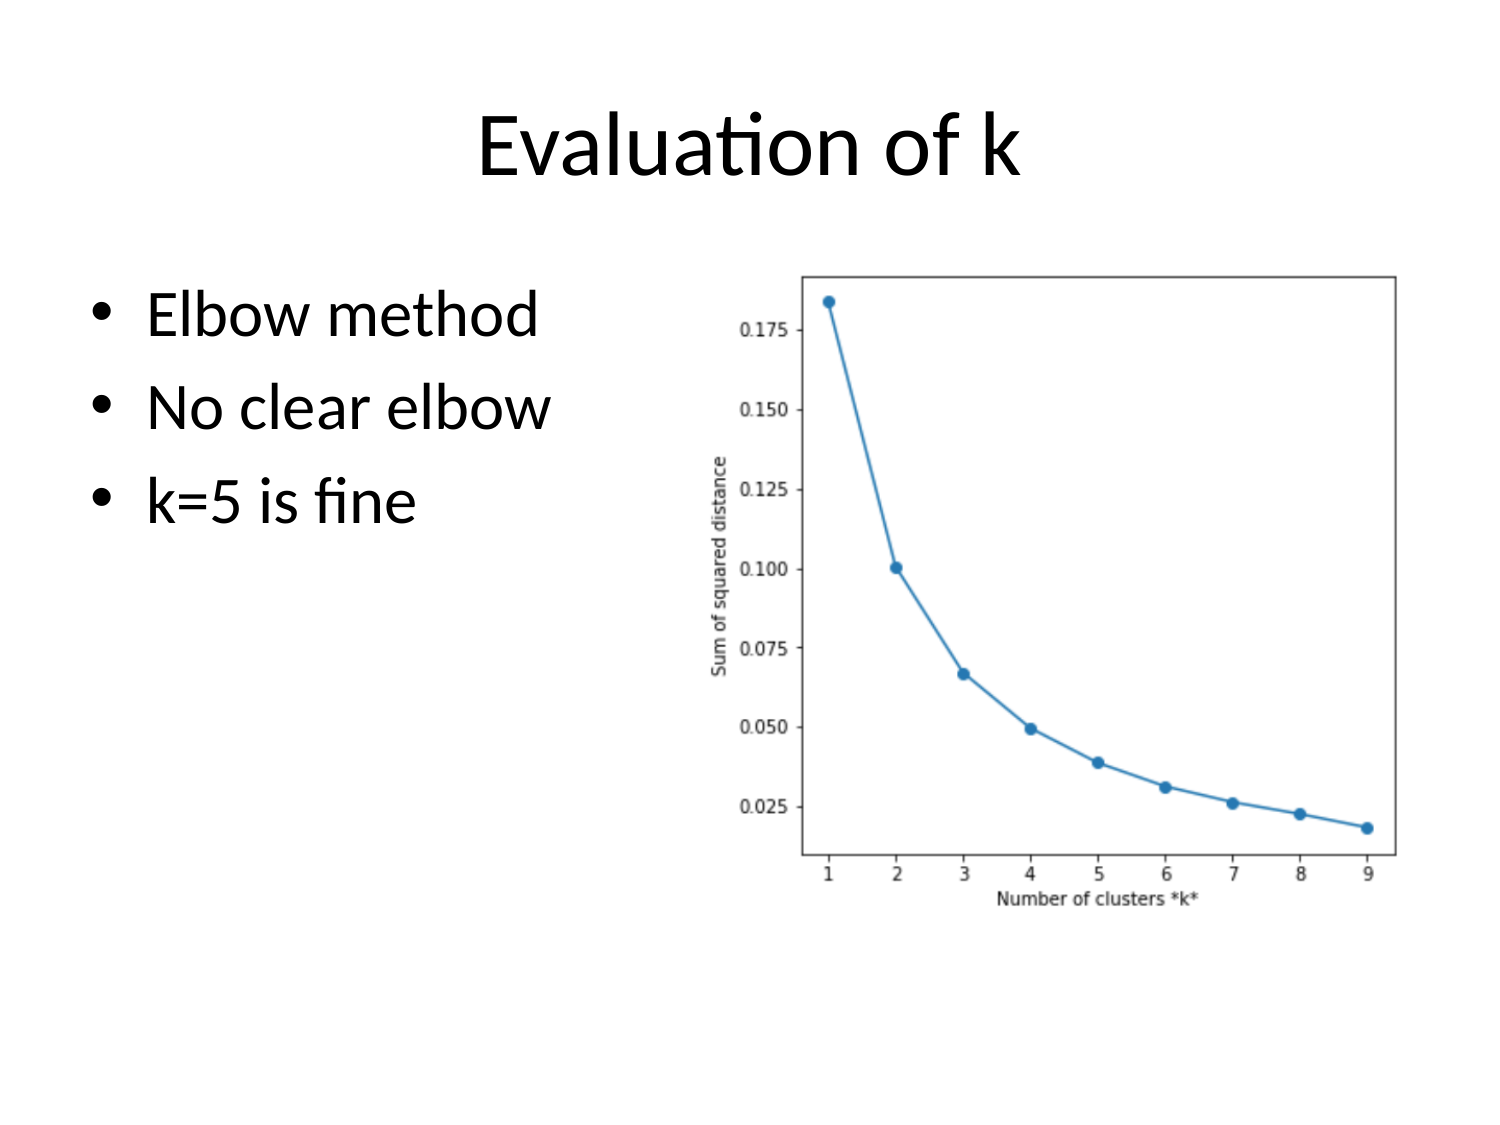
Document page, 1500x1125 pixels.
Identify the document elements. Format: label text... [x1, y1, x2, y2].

list Elbow method No clear elbow k=5 is fine [75, 262, 1425, 1005]
picture [685, 262, 1426, 911]
title Evaluation of k [75, 45, 1425, 233]
